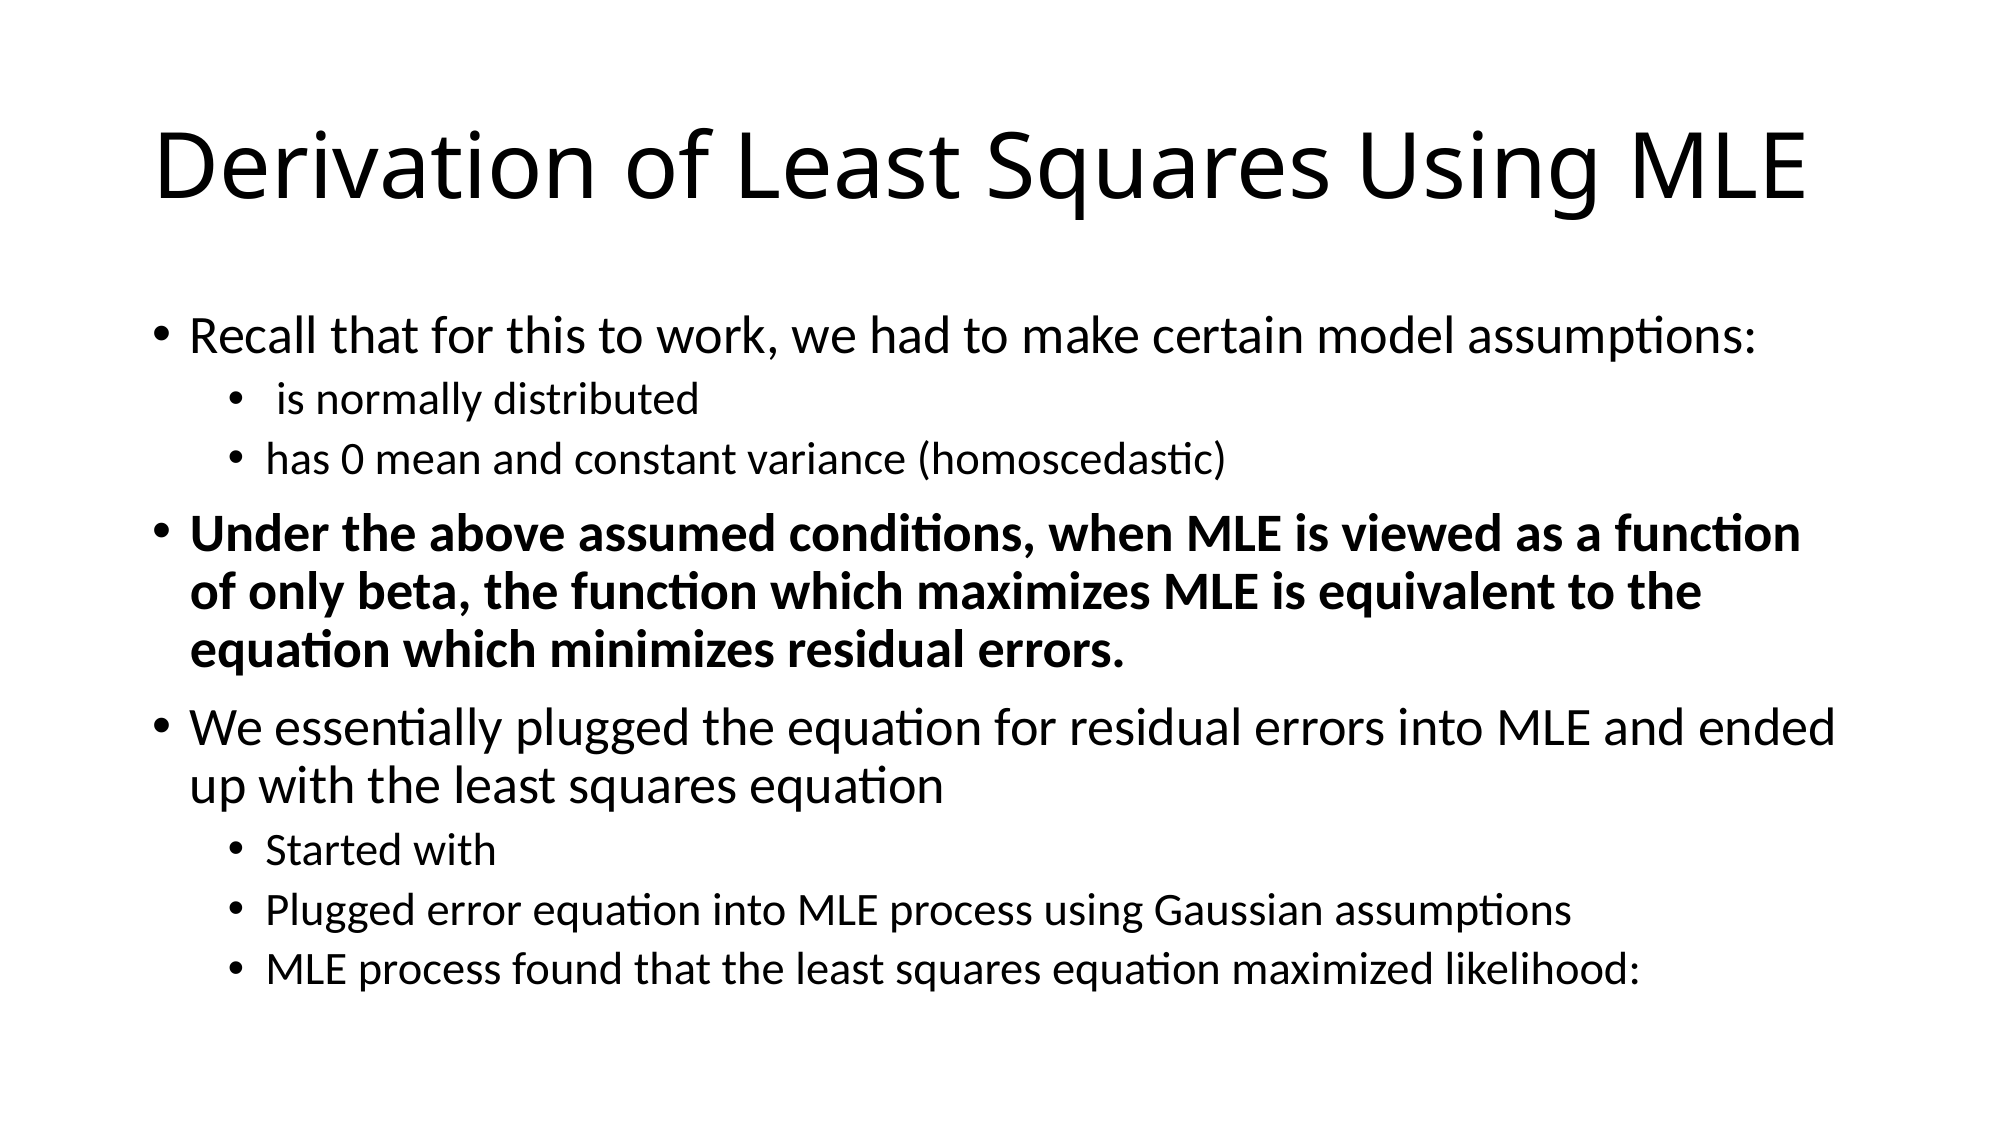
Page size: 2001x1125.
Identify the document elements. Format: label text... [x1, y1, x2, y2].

title Derivation of Least Squares Using MLE [137, 59, 1863, 278]
